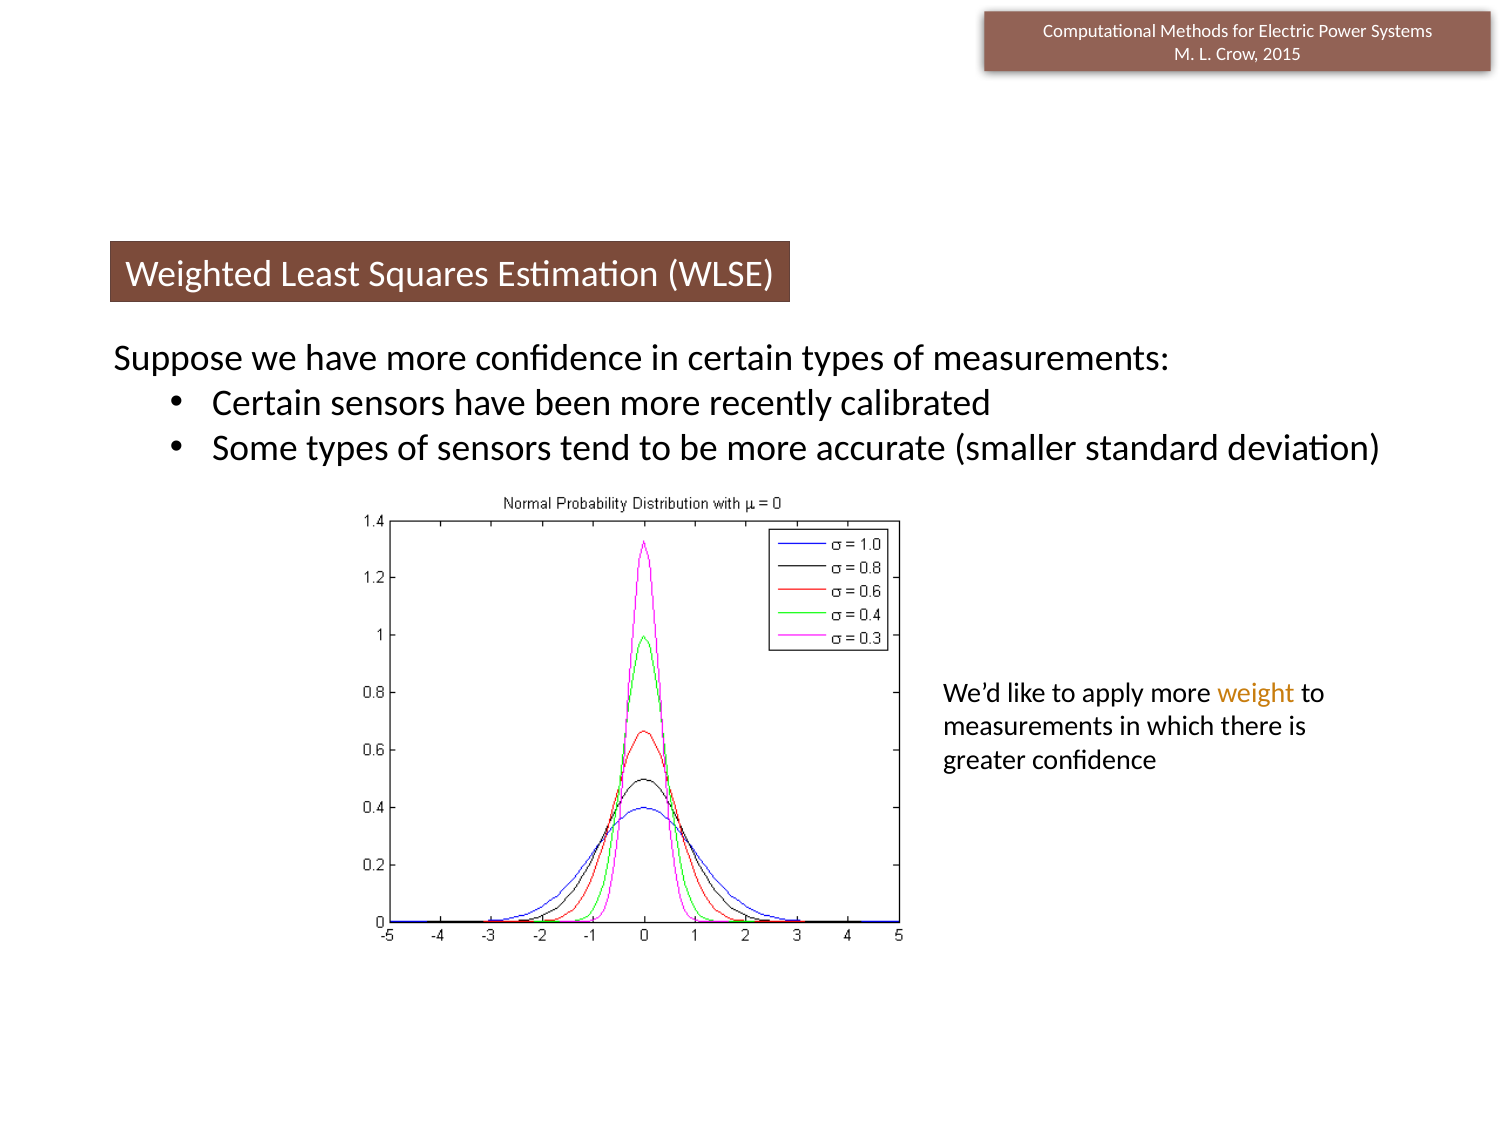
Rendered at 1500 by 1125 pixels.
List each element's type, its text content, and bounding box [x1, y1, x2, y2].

text_box Suppose we have more confidence in certain types of measurements: Certain sensors have been more recently calibrated Some types of sensors tend to be more accurate (smaller standard deviation) [98, 325, 1397, 476]
text_box Weighted Least Squares Estimation (WLSE) [110, 241, 790, 302]
picture [352, 476, 926, 969]
text_box We’d like to apply more weight to measurements in which there is greater confidence [928, 666, 1364, 783]
